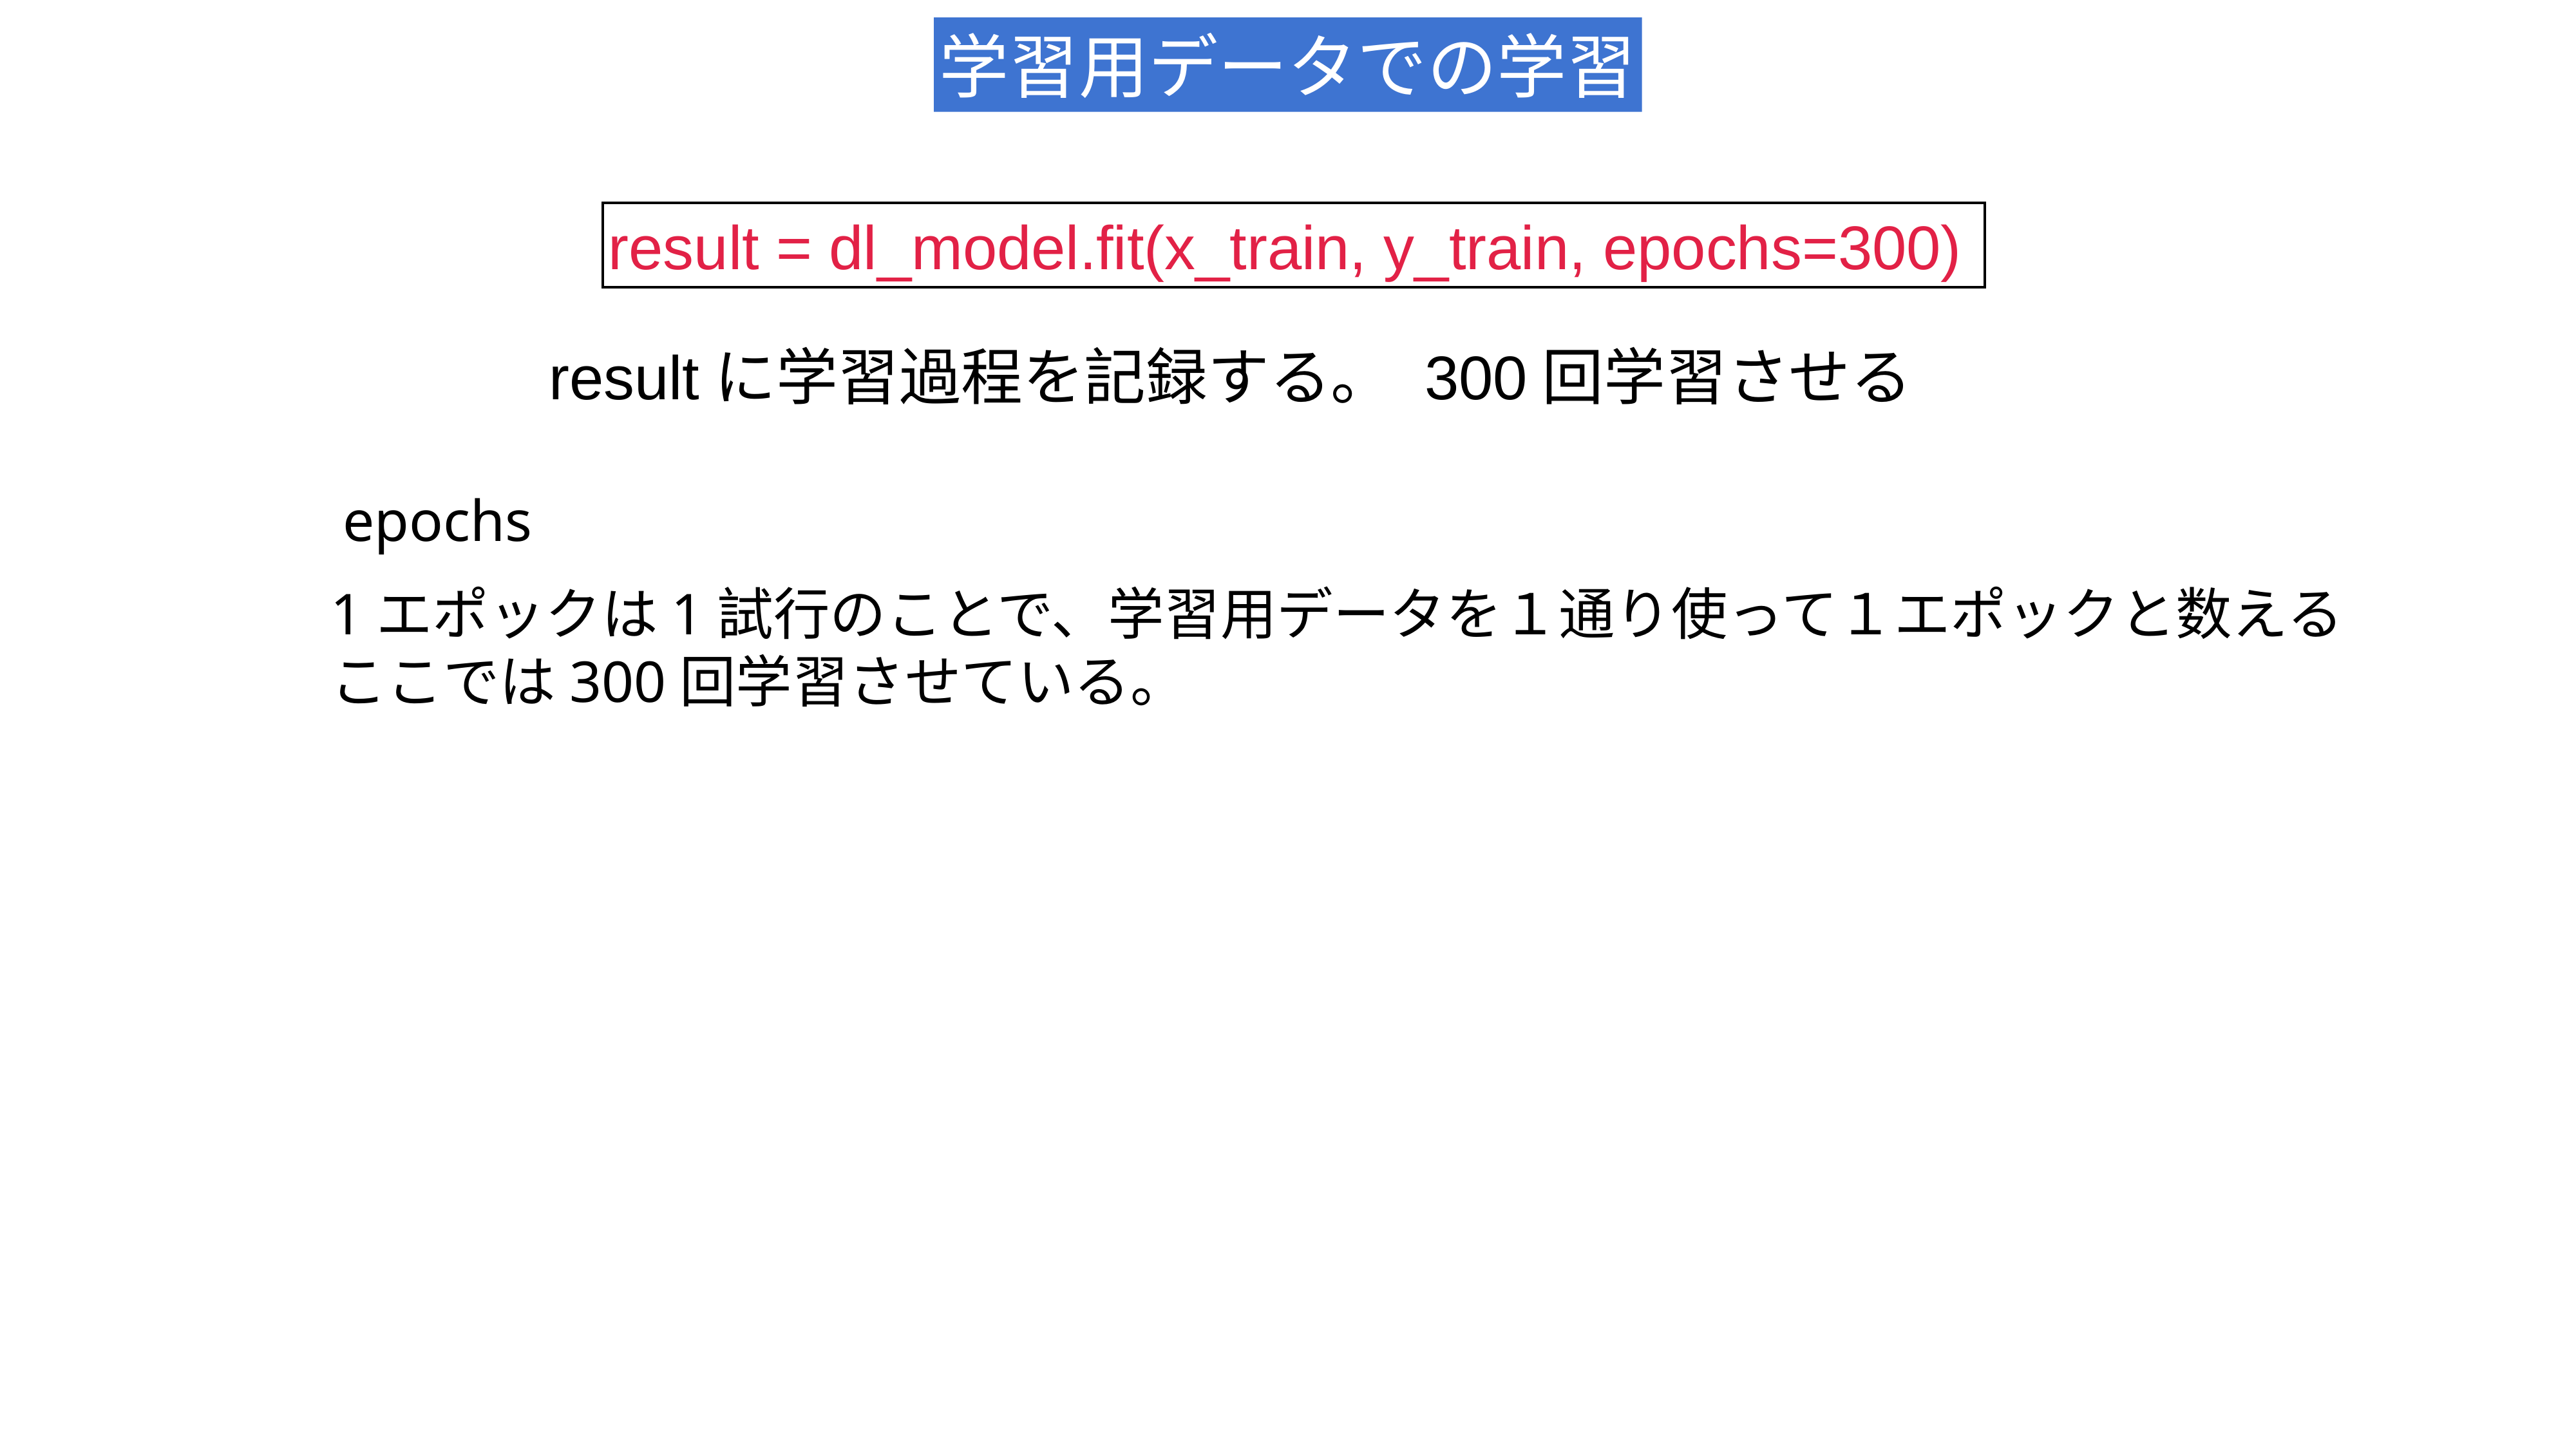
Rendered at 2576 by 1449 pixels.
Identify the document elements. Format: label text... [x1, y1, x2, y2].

text_box epochs [337, 479, 538, 558]
text_box 学習用データでの学習 [934, 17, 1642, 112]
text_box result = dl_model.fit(x_train, y_train, epochs=300) [603, 202, 1985, 288]
text_box 1エポックは1試行のことで、学習用データを１通り使って１エポックと数える ここでは300回学習させている。 [325, 573, 2349, 719]
text_box resultに学習過程を記録する。 300回学習させる [543, 332, 1918, 417]
